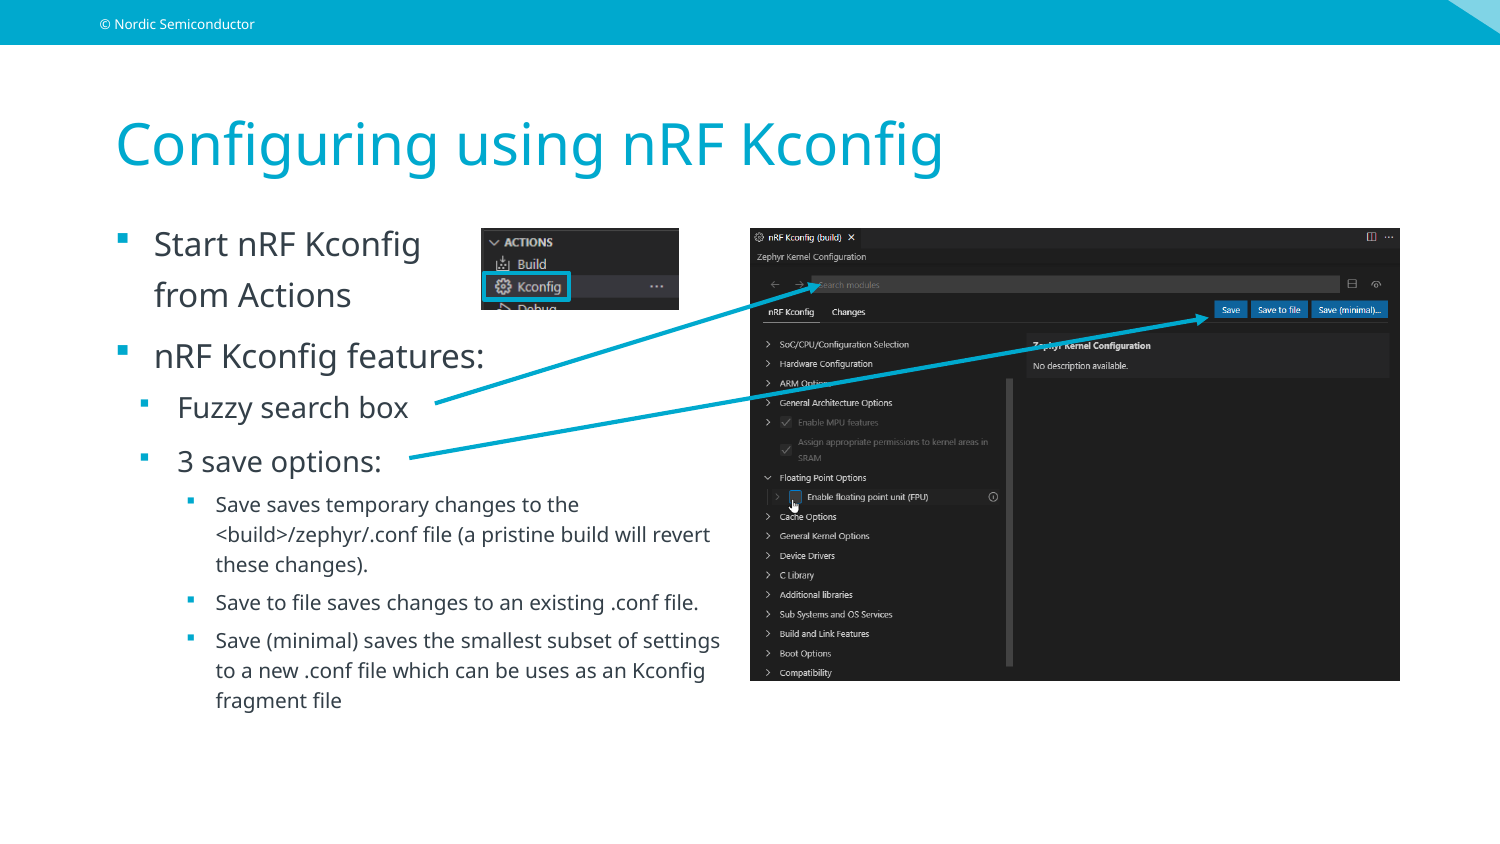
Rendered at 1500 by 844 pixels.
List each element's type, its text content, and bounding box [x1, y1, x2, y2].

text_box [481, 228, 680, 311]
title Configuring using nRF Kconfig [100, 96, 1400, 181]
picture [749, 227, 1400, 682]
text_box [408, 317, 1210, 459]
list Start nRF Kconfig from Actions nRF Kconfig features: Fuzzy search box 3 save options: Save saves temporary changes to the <build>/zephyr/.conf file (a pristine build will revert these changes). Save to file saves changes to an existing .conf file. Save (minimal) saves the smallest subset of settings to a new .conf file which can be uses as an Kconfig fragment file [100, 203, 743, 773]
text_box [434, 283, 822, 317]
